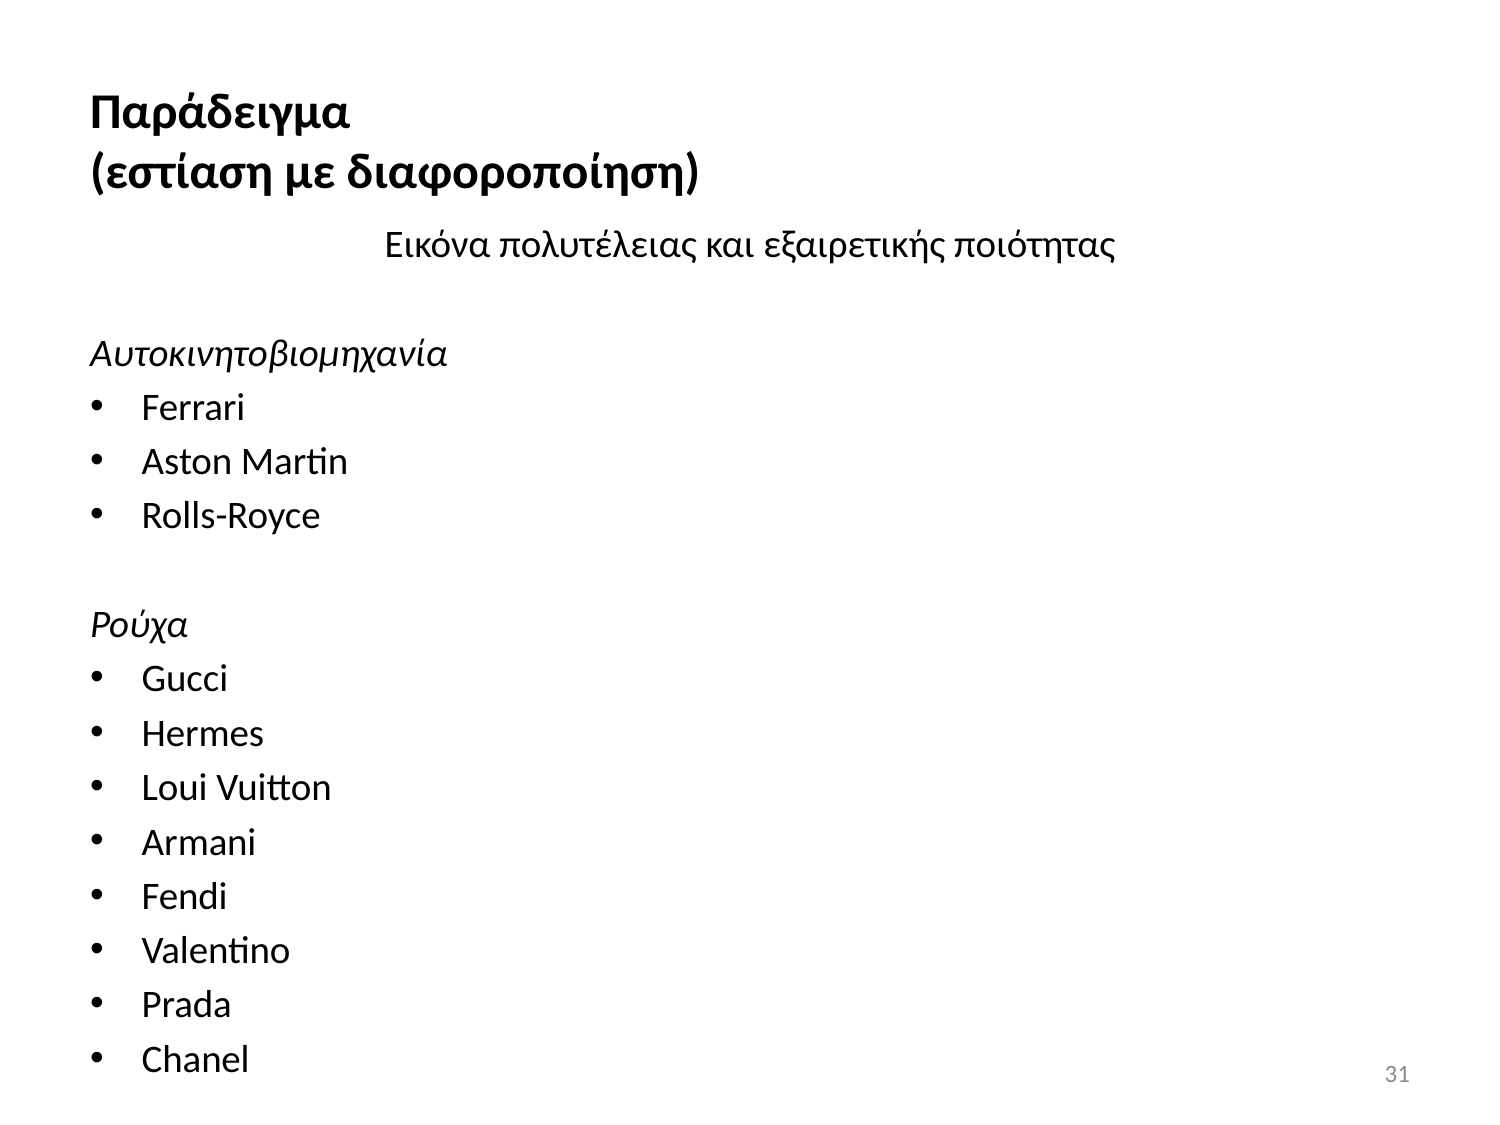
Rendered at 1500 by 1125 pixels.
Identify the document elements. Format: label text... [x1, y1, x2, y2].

slide_number 31 [1074, 1042, 1425, 1103]
list Εικόνα πολυτέλειας και εξαιρετικής ποιότητας Αυτοκινητοβιομηχανία Ferrari Aston Martin Rolls-Royce Ρούχα Gucci Hermes Loui Vuitton Armani Fendi Valentino Prada Chanel [75, 210, 1425, 1090]
title Παράδειγμα (εστίαση με διαφοροποίηση) [75, 45, 1425, 210]
